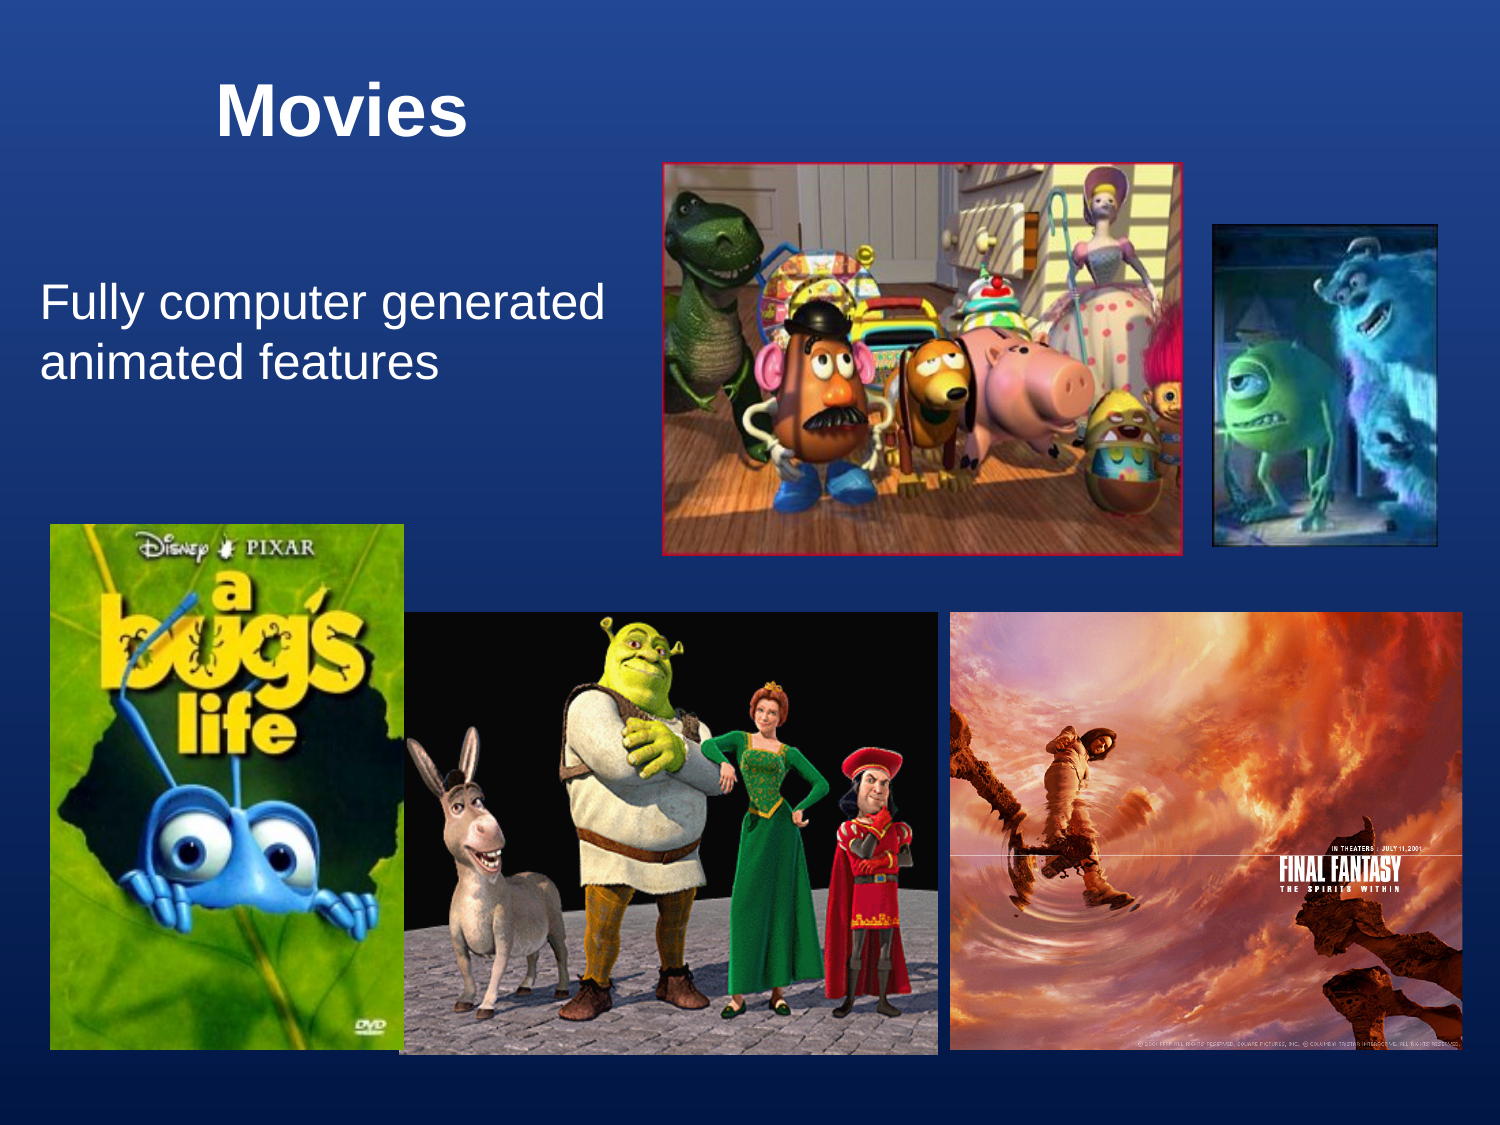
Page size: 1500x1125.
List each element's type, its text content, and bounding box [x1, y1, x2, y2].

picture [1212, 224, 1438, 547]
title Movies [200, 12, 1438, 200]
picture [949, 612, 1463, 1051]
picture [49, 524, 938, 1055]
picture [662, 162, 1183, 556]
text_box Fully computer generated animated features [24, 262, 625, 398]
